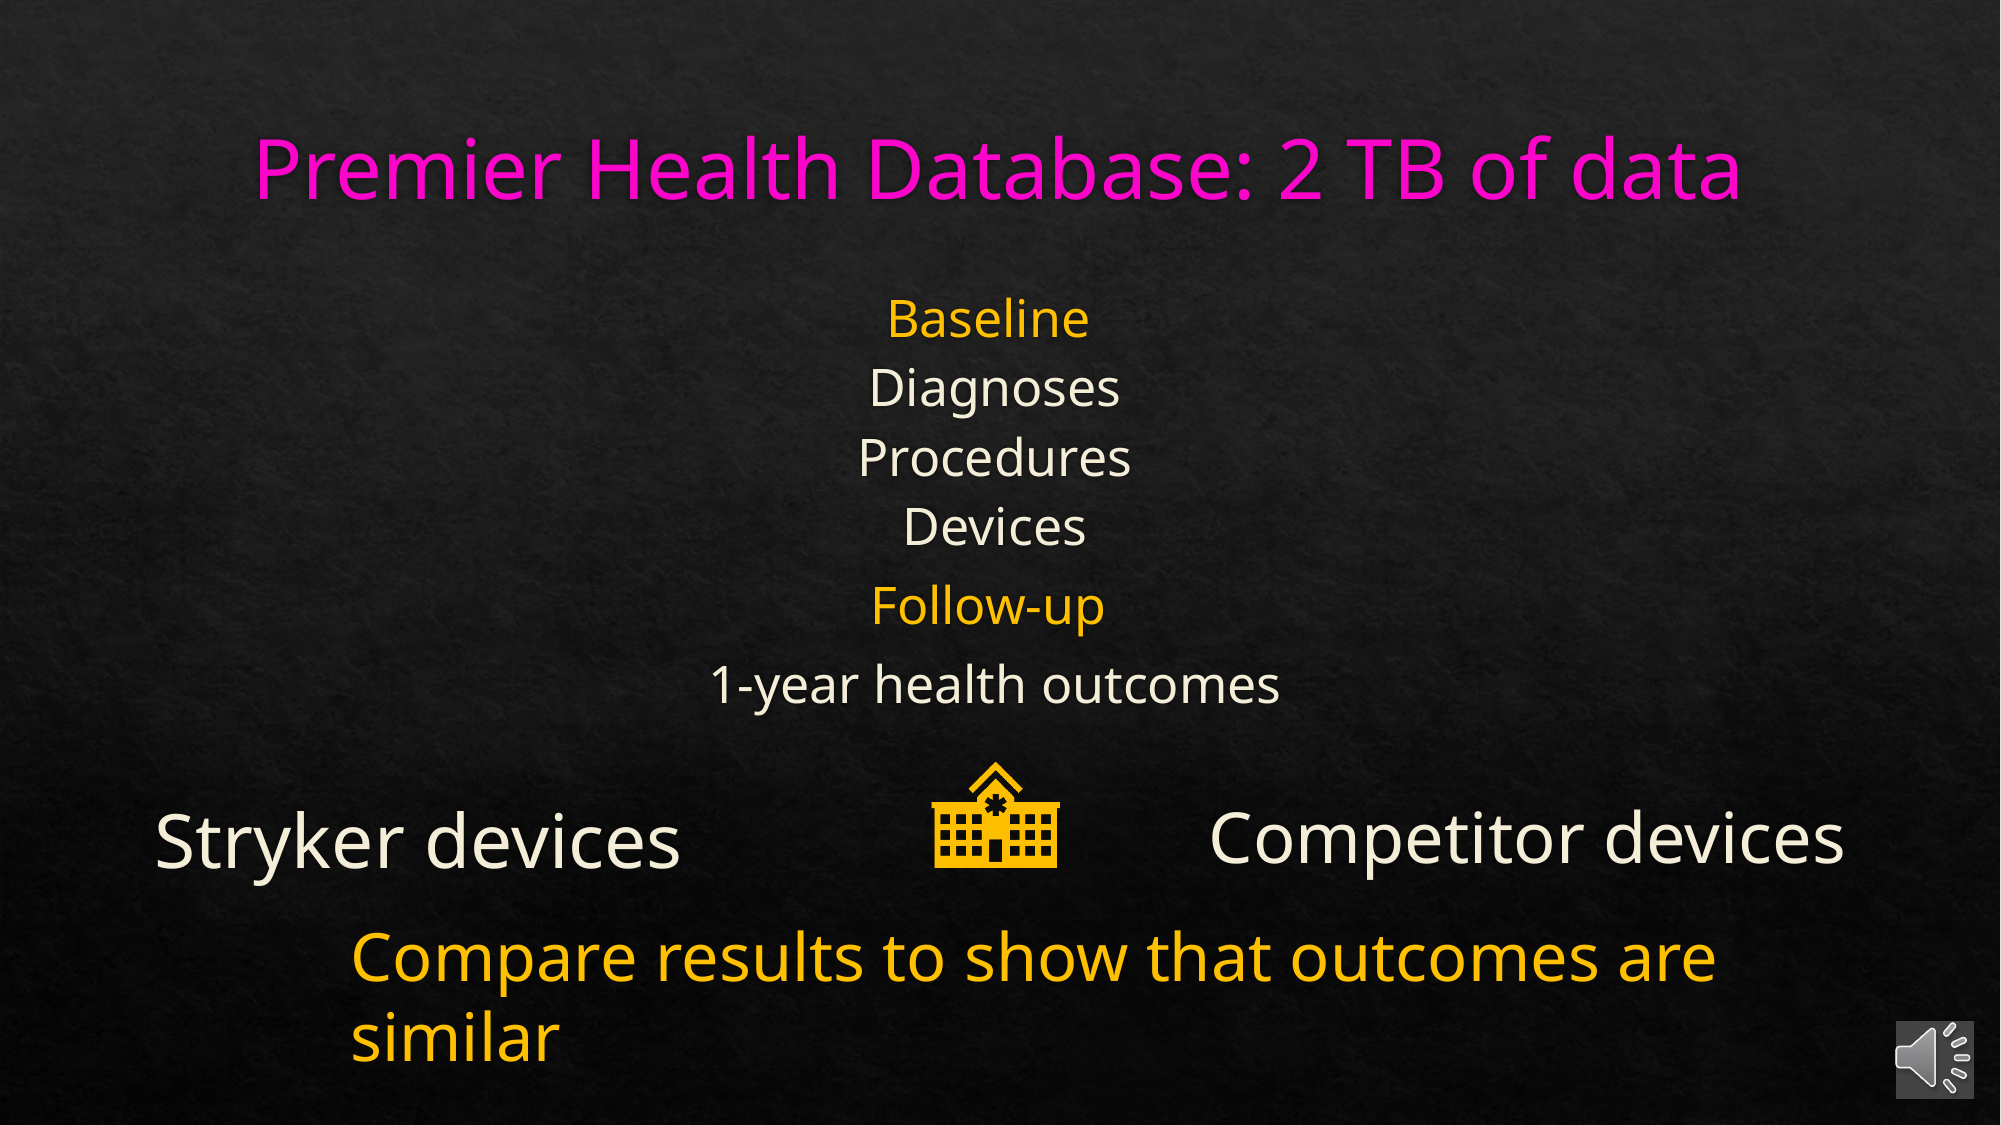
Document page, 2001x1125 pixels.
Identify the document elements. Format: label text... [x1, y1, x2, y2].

picture [1894, 1019, 1976, 1101]
picture [919, 741, 1071, 893]
text_box Stryker devices [106, 776, 731, 891]
text_box Competitor devices [1187, 776, 1868, 908]
text_box Compare results to show that outcomes are similar [335, 907, 1788, 1082]
title Premier Health Database: 2 TB of data [149, 93, 1849, 253]
list Baseline Diagnoses Procedures Devices Follow-up 1-year health outcomes [654, 271, 1336, 723]
